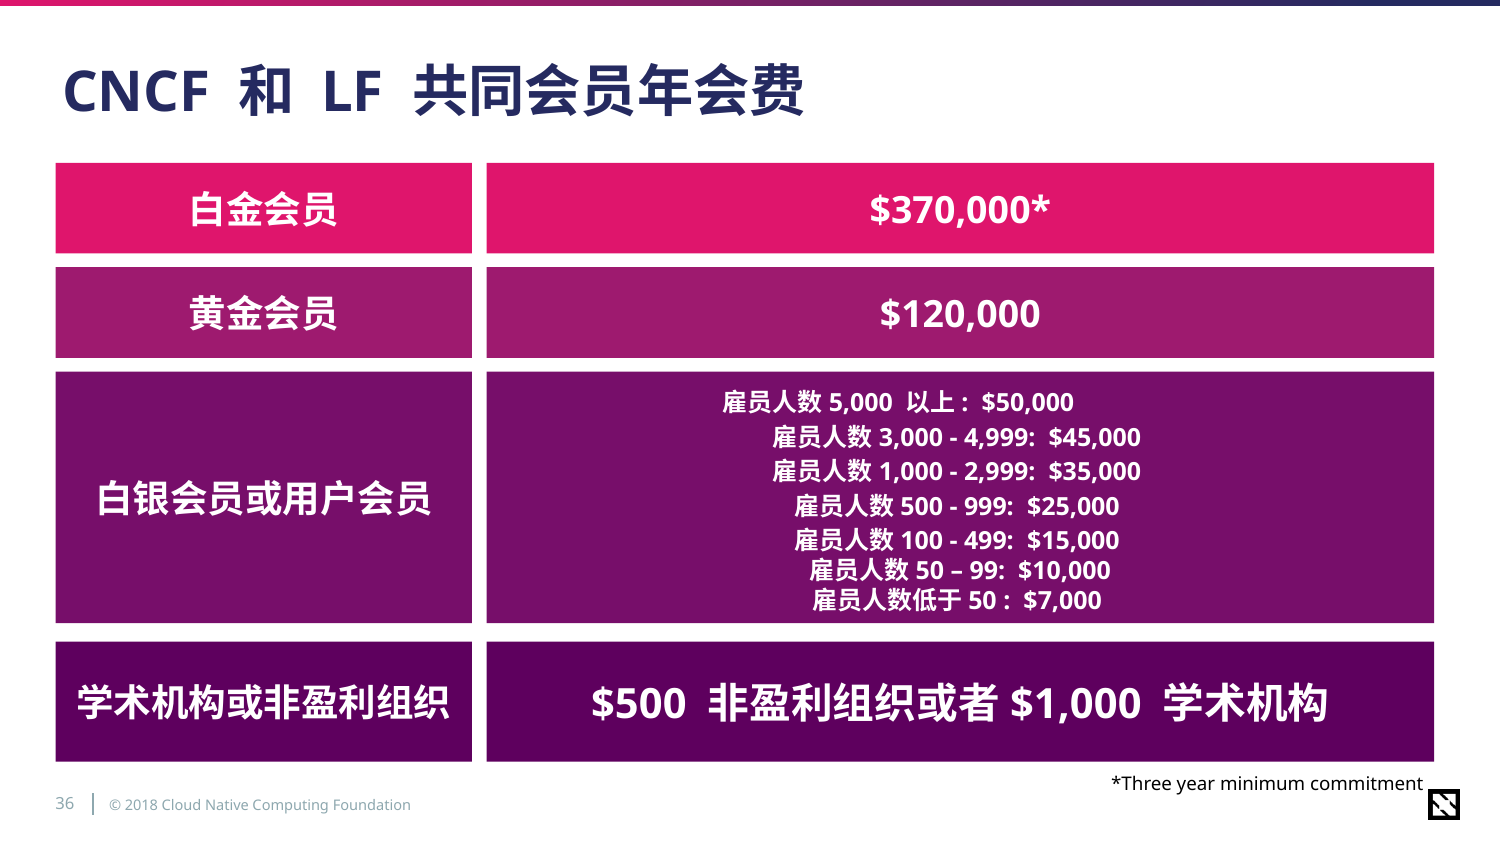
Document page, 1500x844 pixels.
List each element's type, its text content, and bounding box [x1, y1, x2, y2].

text_box 雇员人数5,000 以上: $50,000 雇员人数3,000 - 4,999: $45,000 雇员人数1,000 - 2,999: $35,000 雇员人数500 - 999: $25,000 雇员人数100 - 499: $15,000 雇员人数50 – 99: $10,000 雇员人数低于50 : $7,000 [486, 371, 1435, 624]
text_box 白金会员 [55, 162, 472, 254]
text_box $120,000 [486, 267, 1435, 358]
text_box 白银会员或用户会员 [55, 371, 472, 624]
text_box *Three year minimum commitment [1096, 757, 1444, 806]
picture [1428, 789, 1460, 820]
text_box $500 非盈利组织或者$1,000 学术机构 [486, 641, 1435, 762]
title CNCF 和 LF 共同会员年会费 [42, 52, 1458, 126]
text_box 黄金会员 [55, 267, 472, 358]
text_box 学术机构或非盈利组织 [55, 641, 472, 762]
text_box $370,000* [486, 162, 1435, 254]
